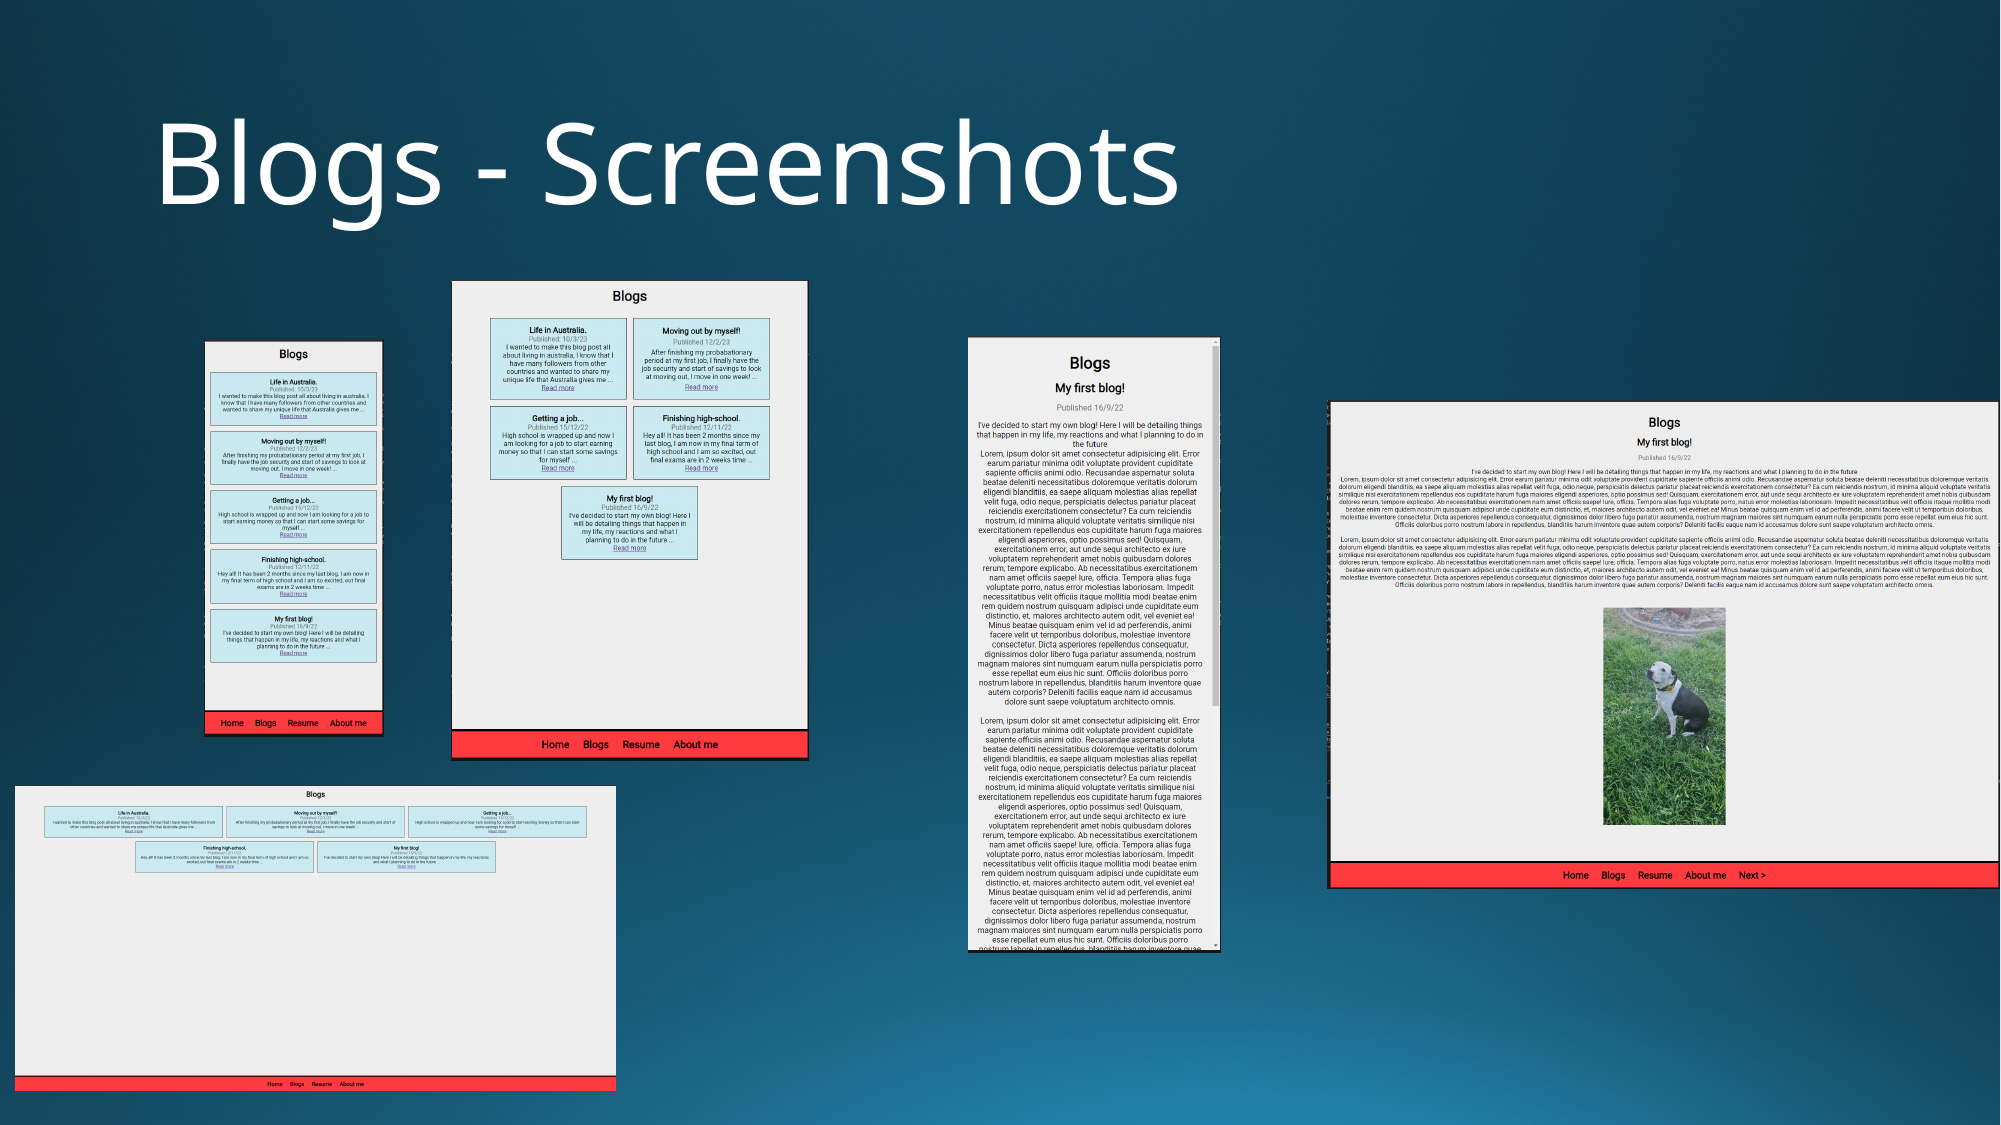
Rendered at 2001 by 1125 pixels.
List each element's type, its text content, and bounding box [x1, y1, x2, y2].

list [451, 280, 809, 761]
title Blogs - Screenshots [137, 59, 1863, 278]
picture [0, 0, 2001, 1125]
